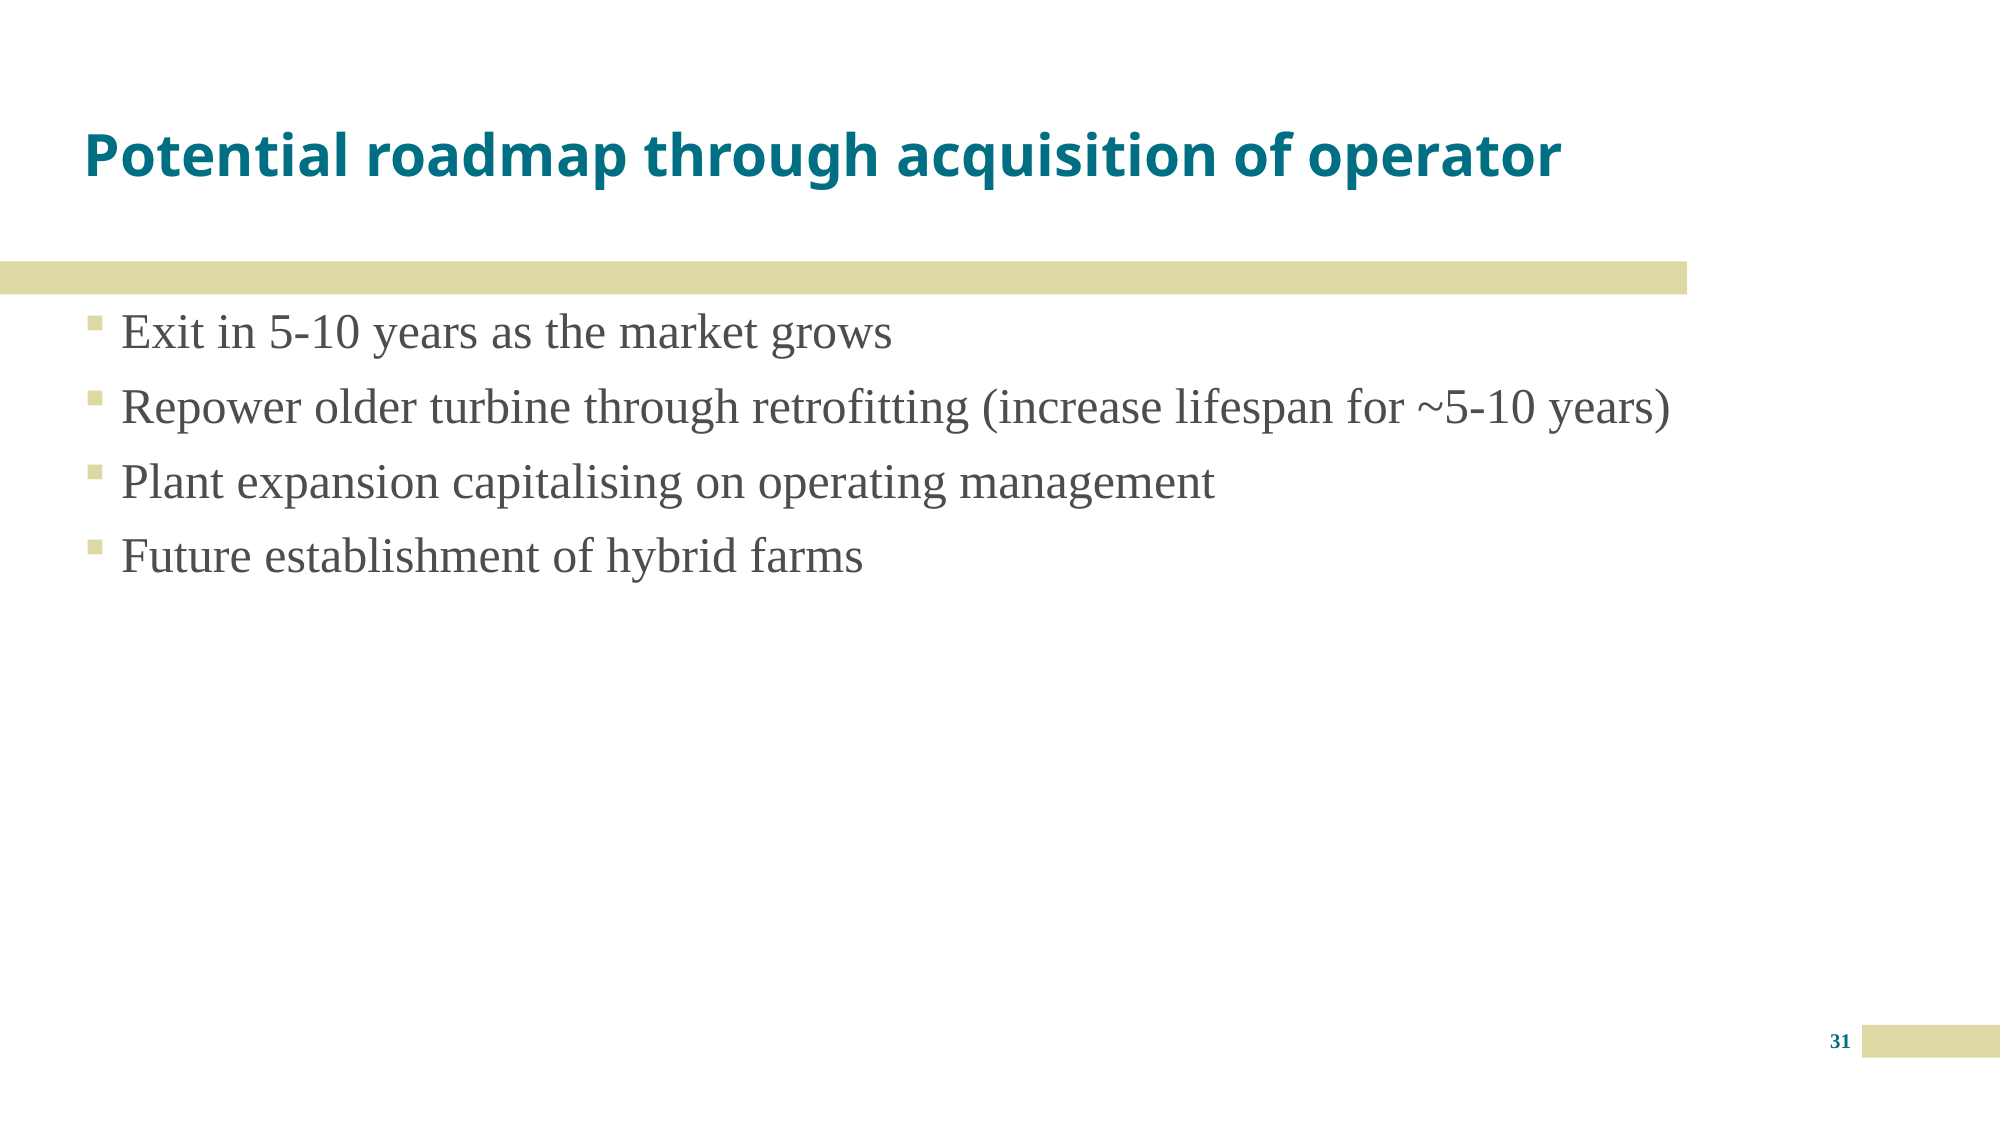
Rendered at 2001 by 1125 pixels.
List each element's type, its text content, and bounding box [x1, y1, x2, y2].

title Potential roadmap through acquisition of operator [68, 59, 1932, 255]
list Exit in 5-10 years as the market grows Repower older turbine through retrofitting (increase lifespan for ~5-10 years) Plant expansion capitalising on operating management Future establishment of hybrid farms [68, 297, 1932, 973]
slide_number 31 [1818, 1027, 1863, 1065]
